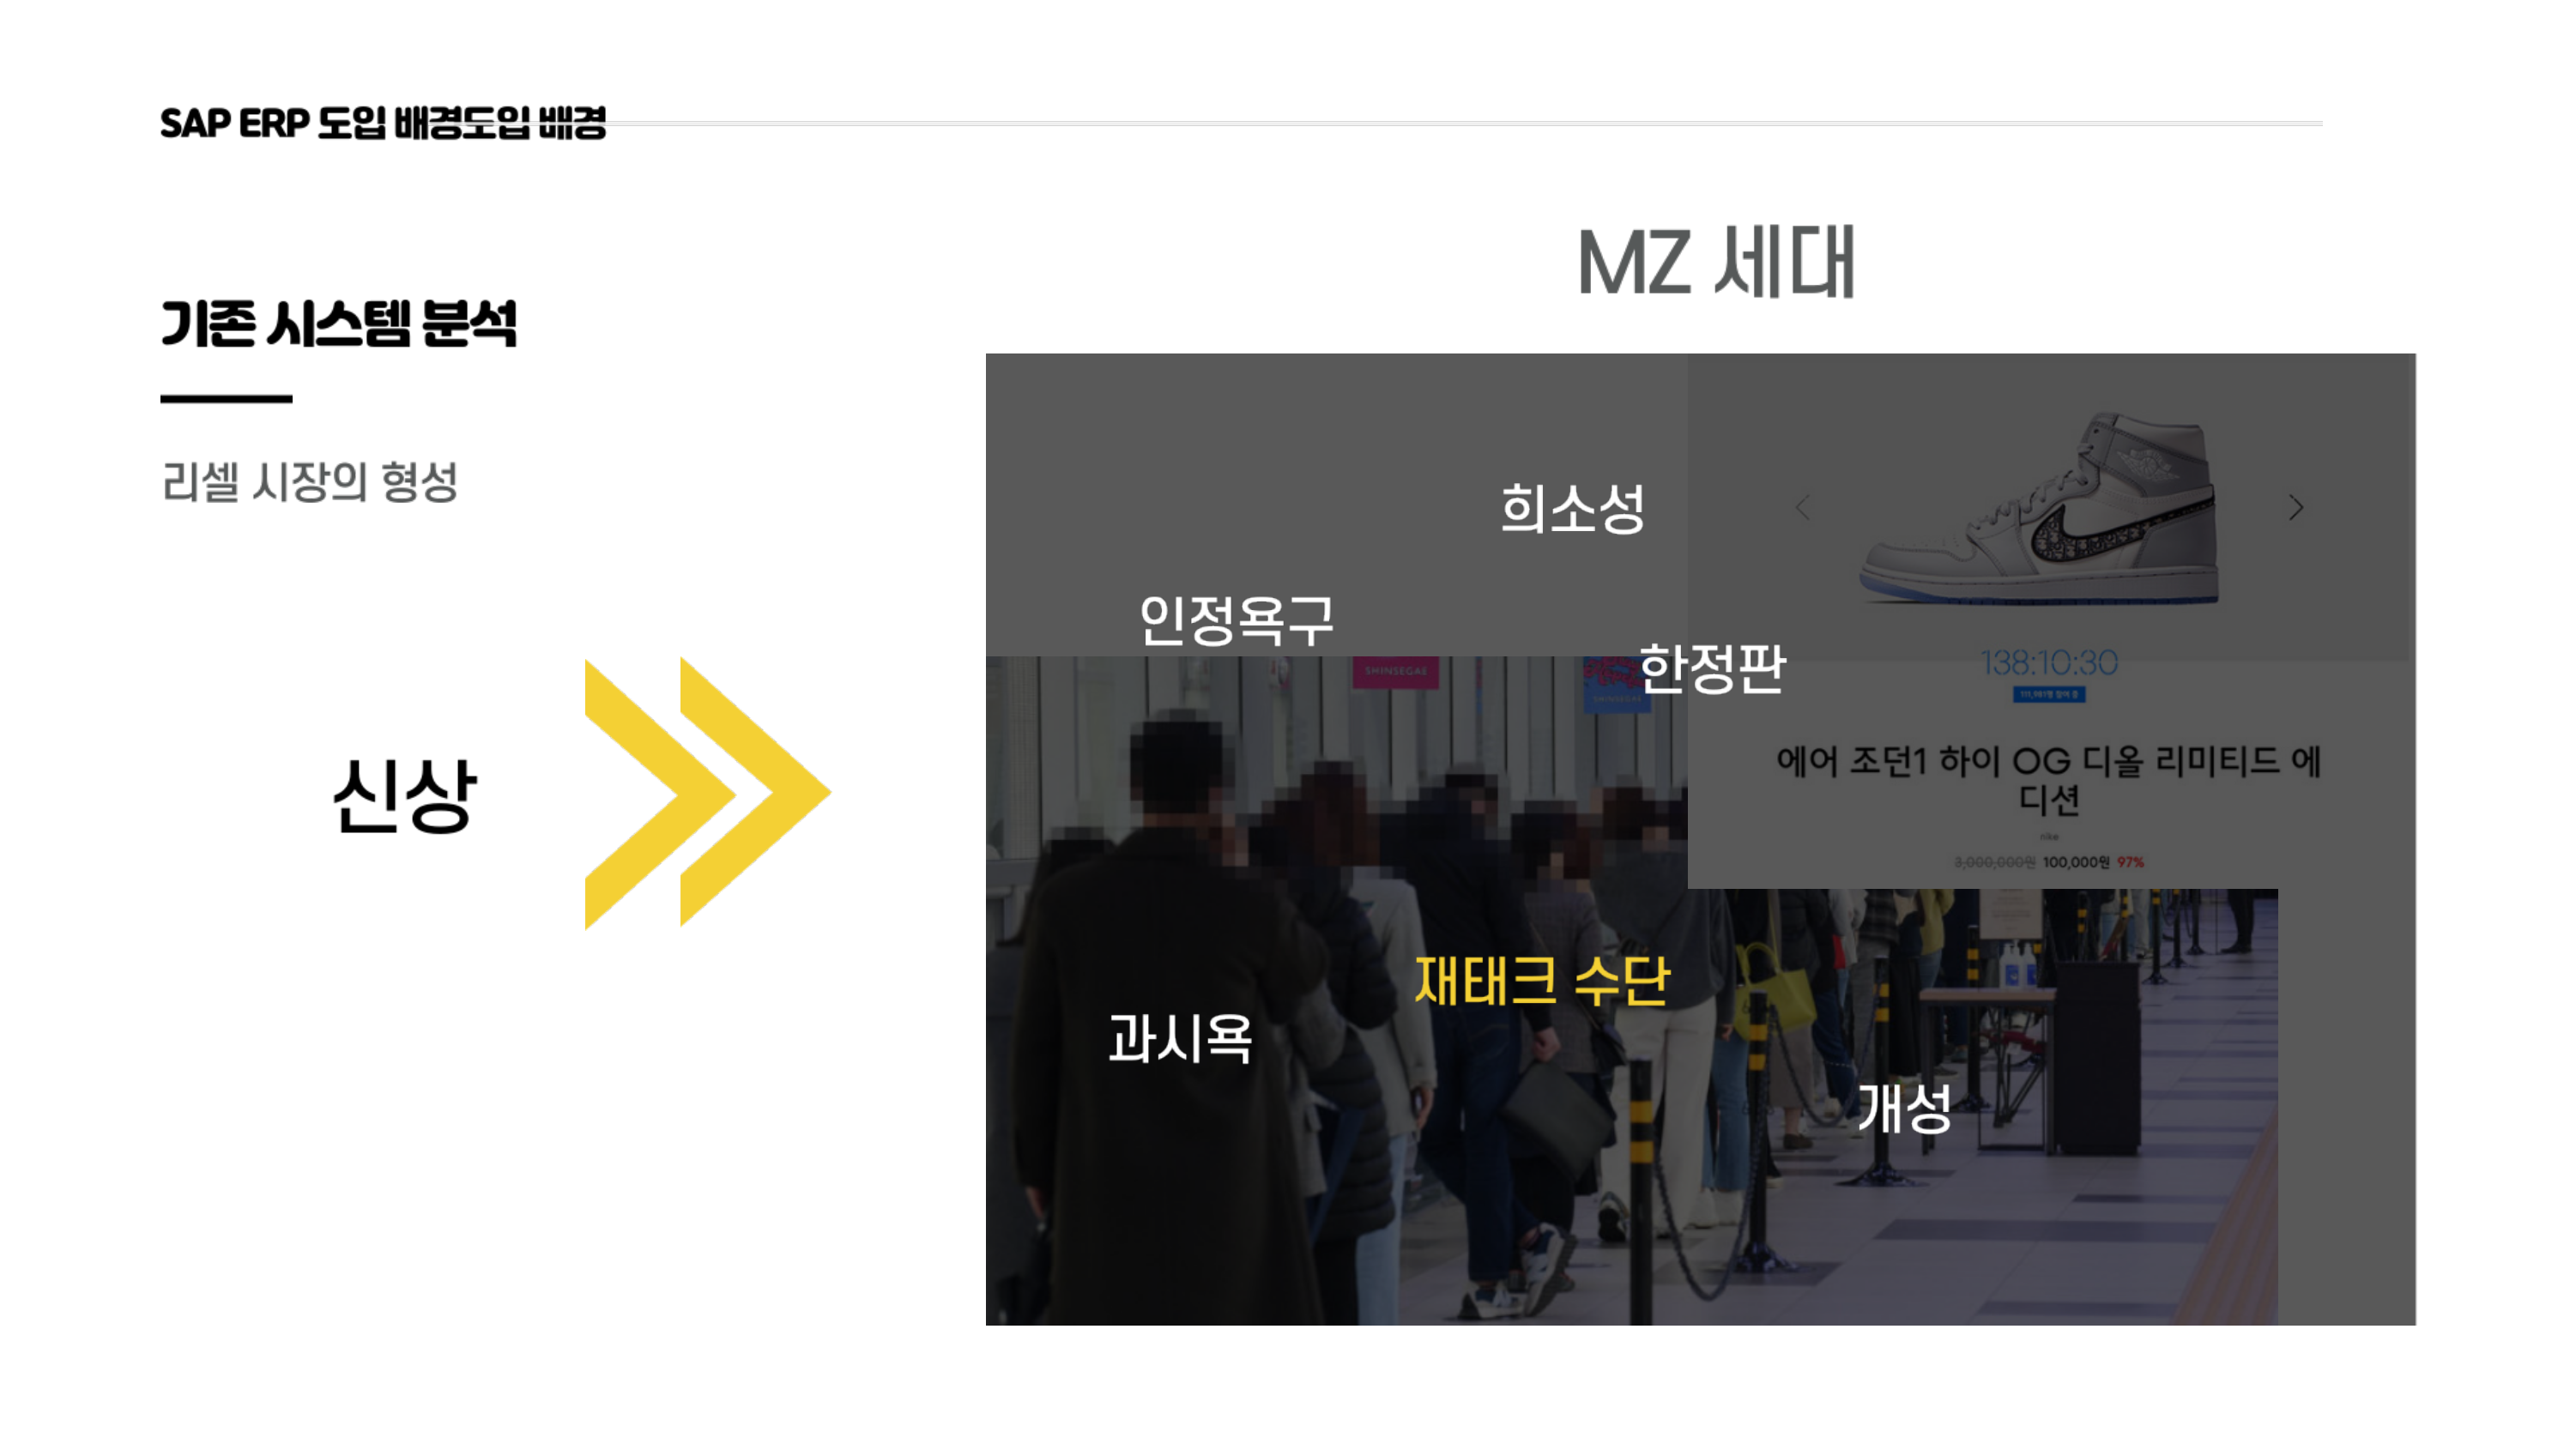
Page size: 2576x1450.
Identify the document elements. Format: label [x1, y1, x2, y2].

picture [299, 684, 574, 940]
picture [142, 425, 505, 559]
text_box [585, 656, 833, 931]
picture [149, 89, 639, 233]
text_box [986, 353, 2418, 1326]
picture [1834, 1019, 2013, 1209]
picture [1390, 905, 1732, 1078]
picture [1547, 150, 1939, 353]
text_box [428, 118, 2324, 130]
picture [1085, 950, 1311, 1139]
text_box [160, 384, 293, 415]
picture [144, 265, 575, 405]
picture [1478, 421, 1842, 769]
picture [1115, 533, 1397, 720]
